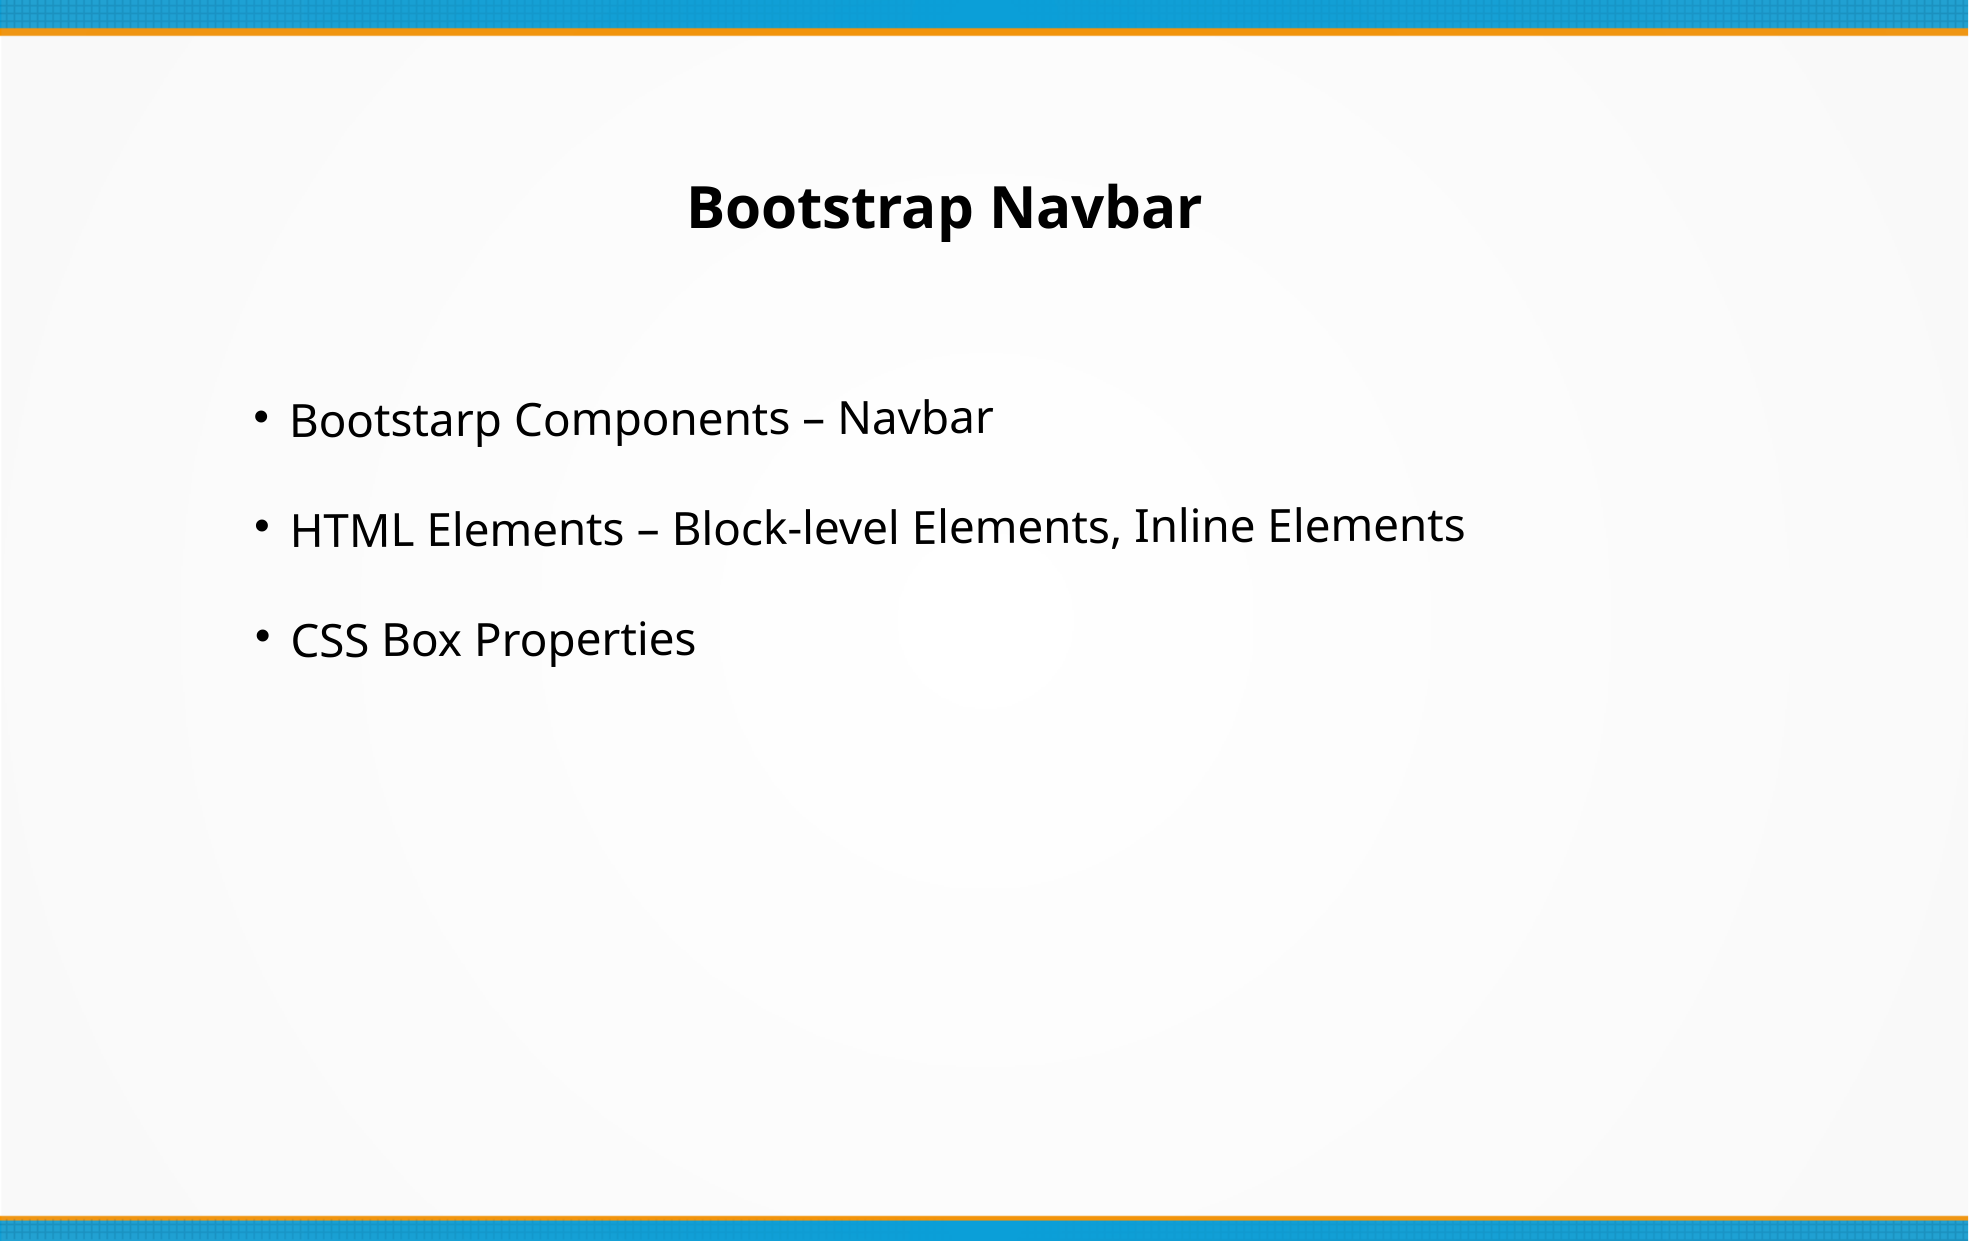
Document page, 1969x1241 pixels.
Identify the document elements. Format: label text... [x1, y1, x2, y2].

text_box Bootstrap Navbar [129, 165, 1760, 245]
text_box Bootstarp Components – Navbar HTML Elements – Block-level Elements, Inline Elements CSS Box Properties [247, 326, 1667, 668]
picture [0, 0, 1969, 1241]
